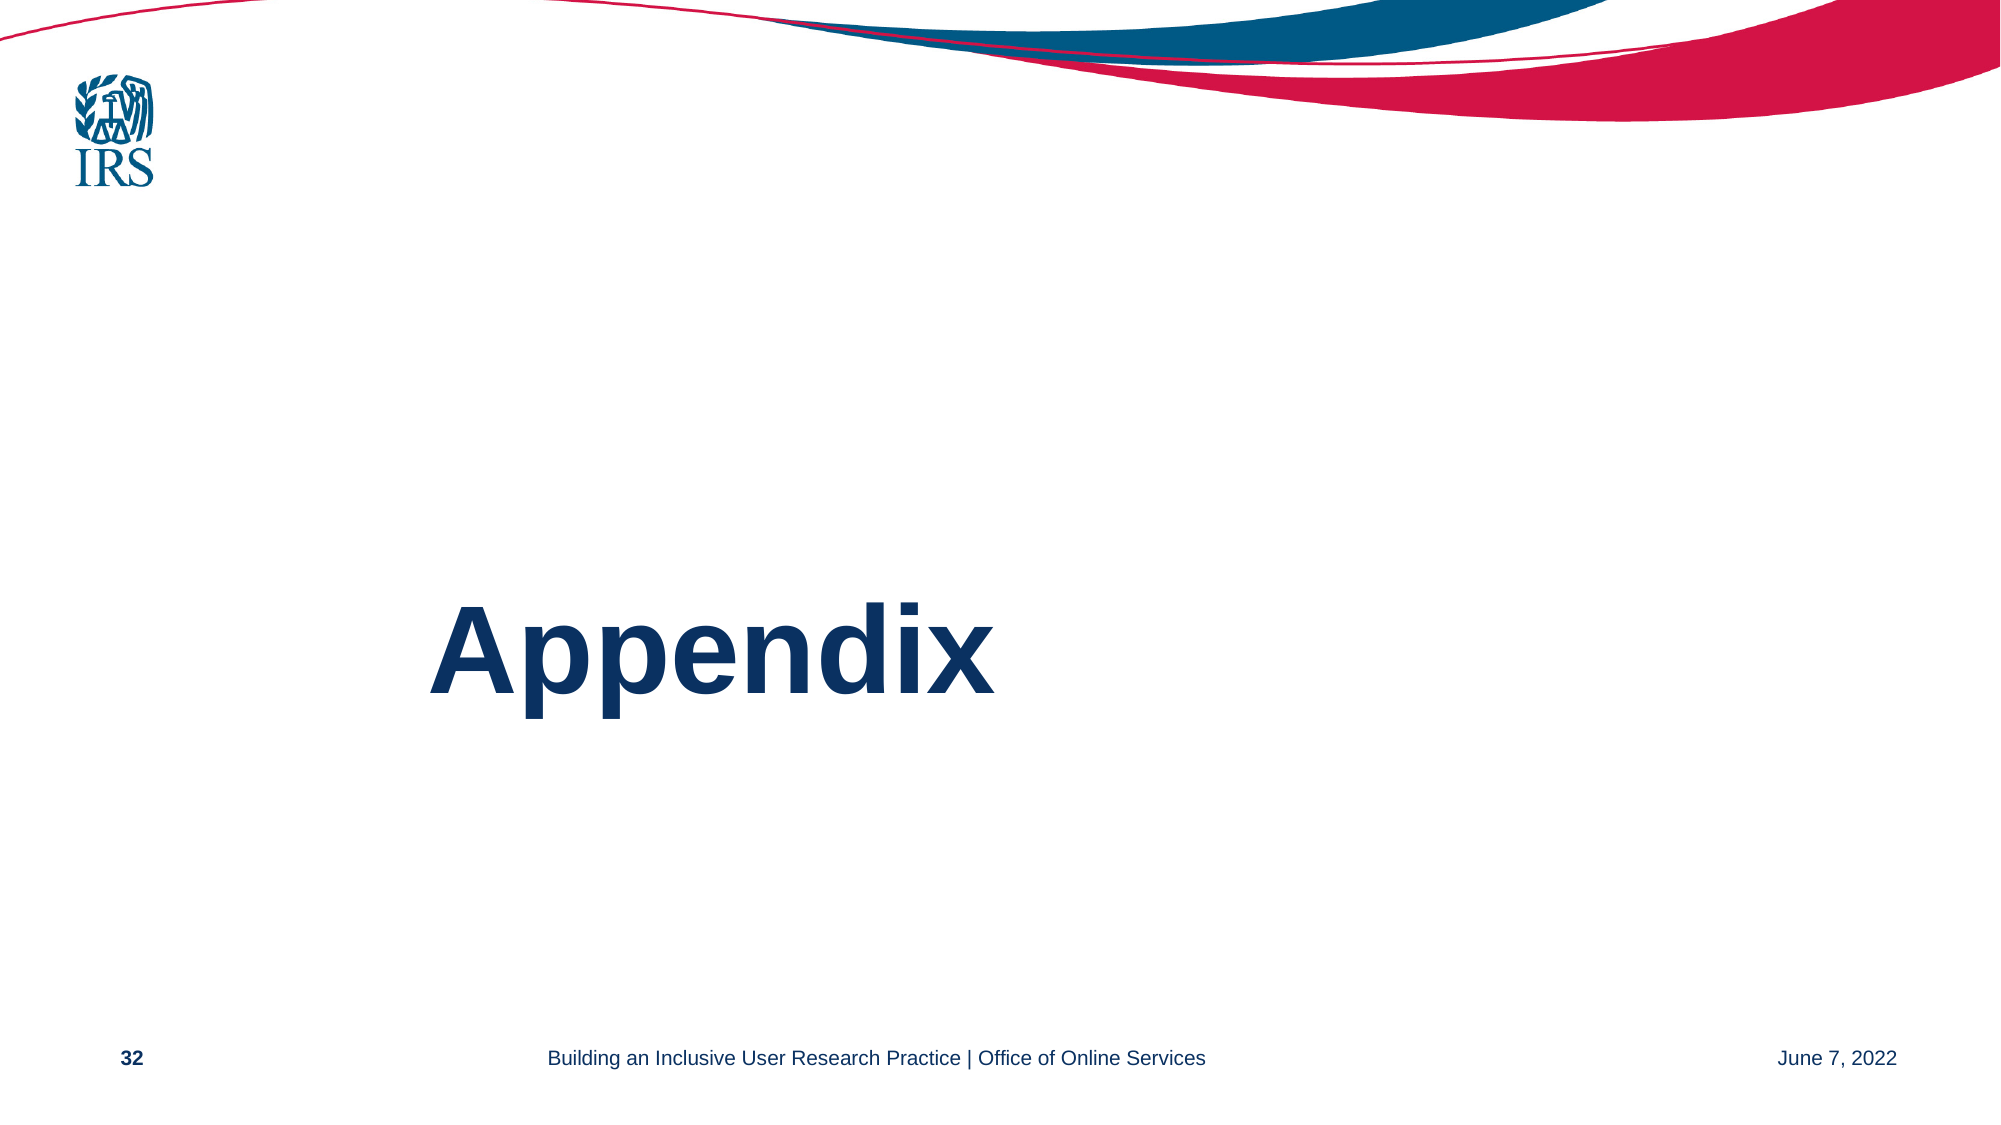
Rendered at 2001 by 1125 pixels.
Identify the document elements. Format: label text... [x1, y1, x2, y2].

title Appendix [412, 195, 1913, 728]
footer Building an Inclusive User Research Practice | Office of Online Services [532, 1027, 1333, 1088]
picture [0, 0, 2001, 1125]
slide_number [1463, 1027, 1913, 1088]
slide_number 32 [82, 1027, 183, 1088]
